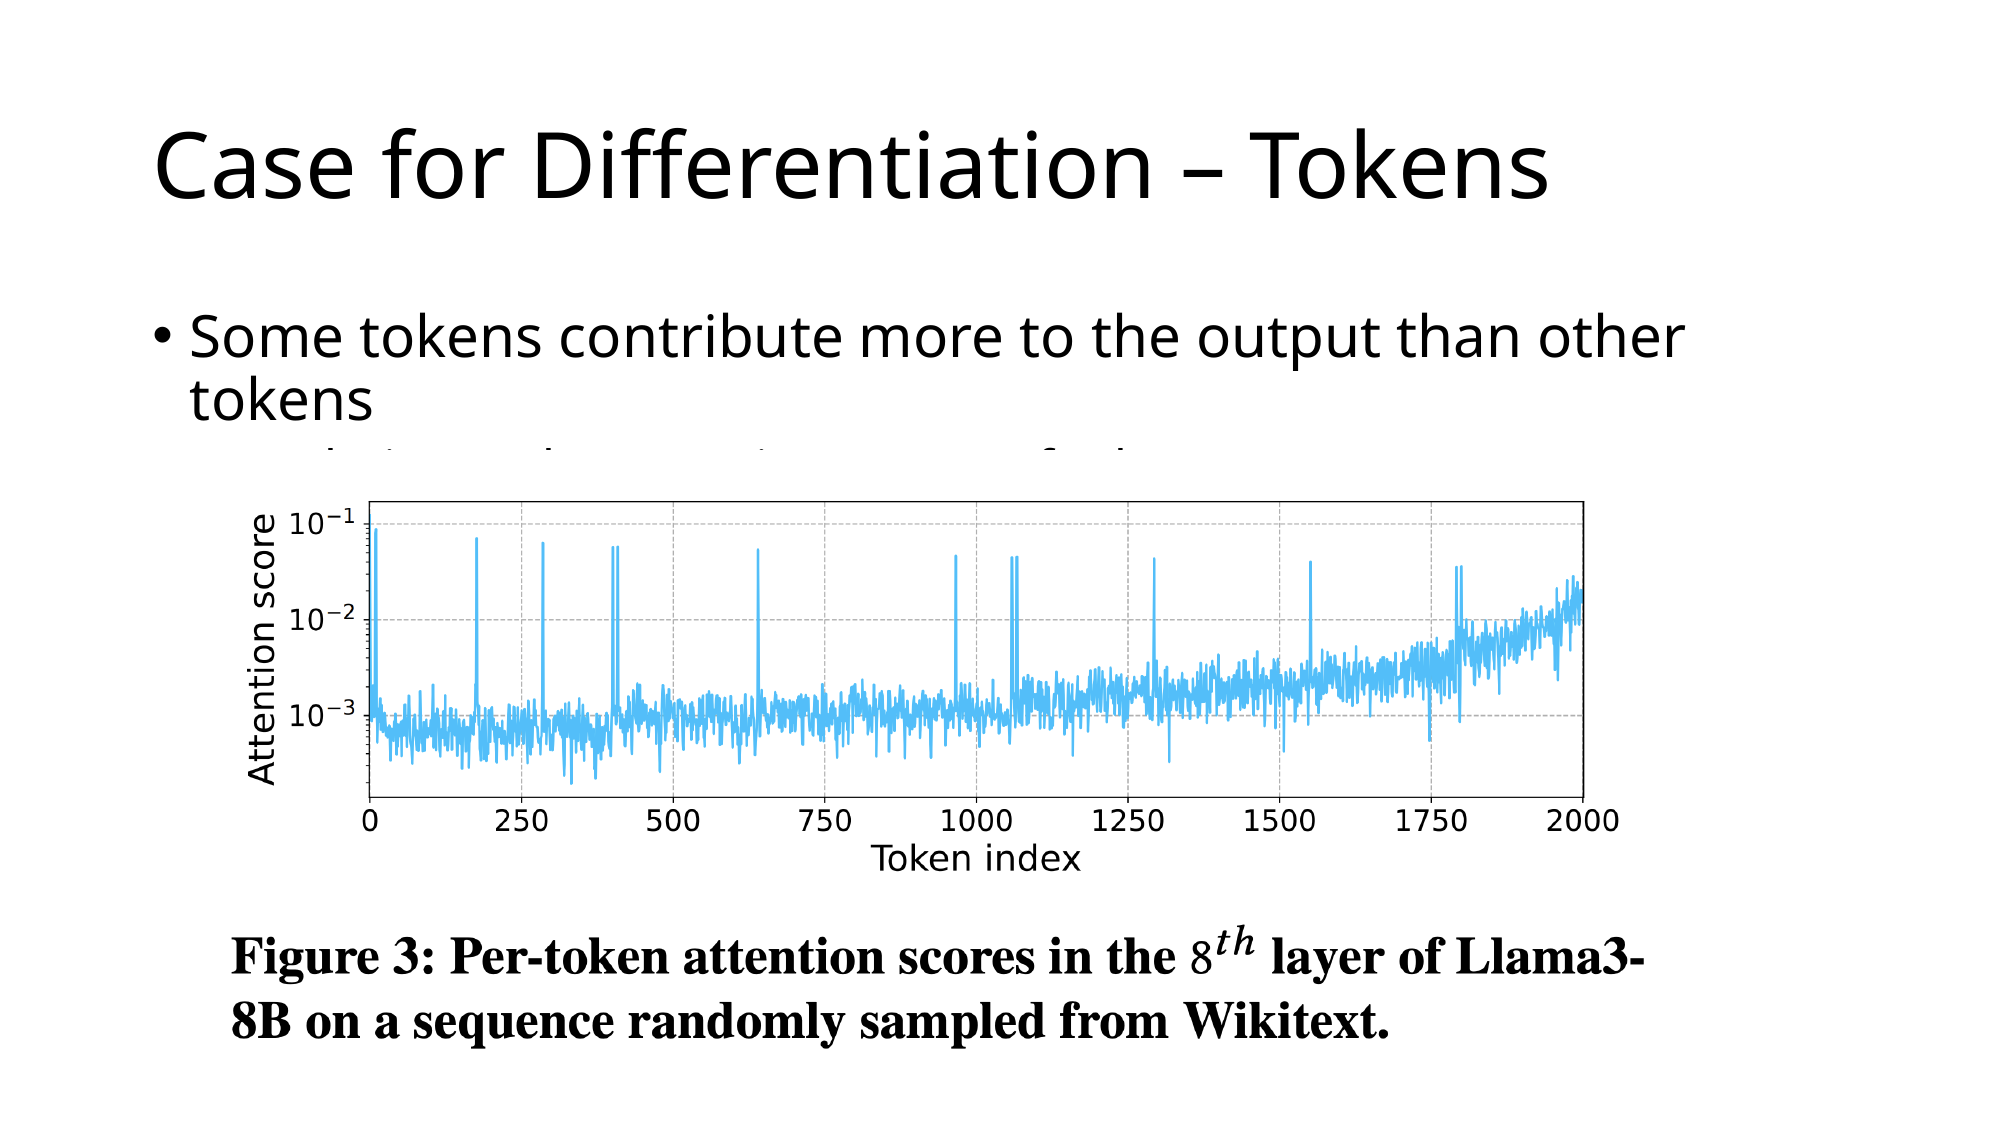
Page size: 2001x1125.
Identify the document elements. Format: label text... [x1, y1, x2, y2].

title Case for Differentiation – Tokens [137, 59, 1863, 278]
picture [213, 449, 1660, 1066]
list Some tokens contribute more to the output than other tokens Relative to the attention scores of tokens [137, 299, 1863, 479]
